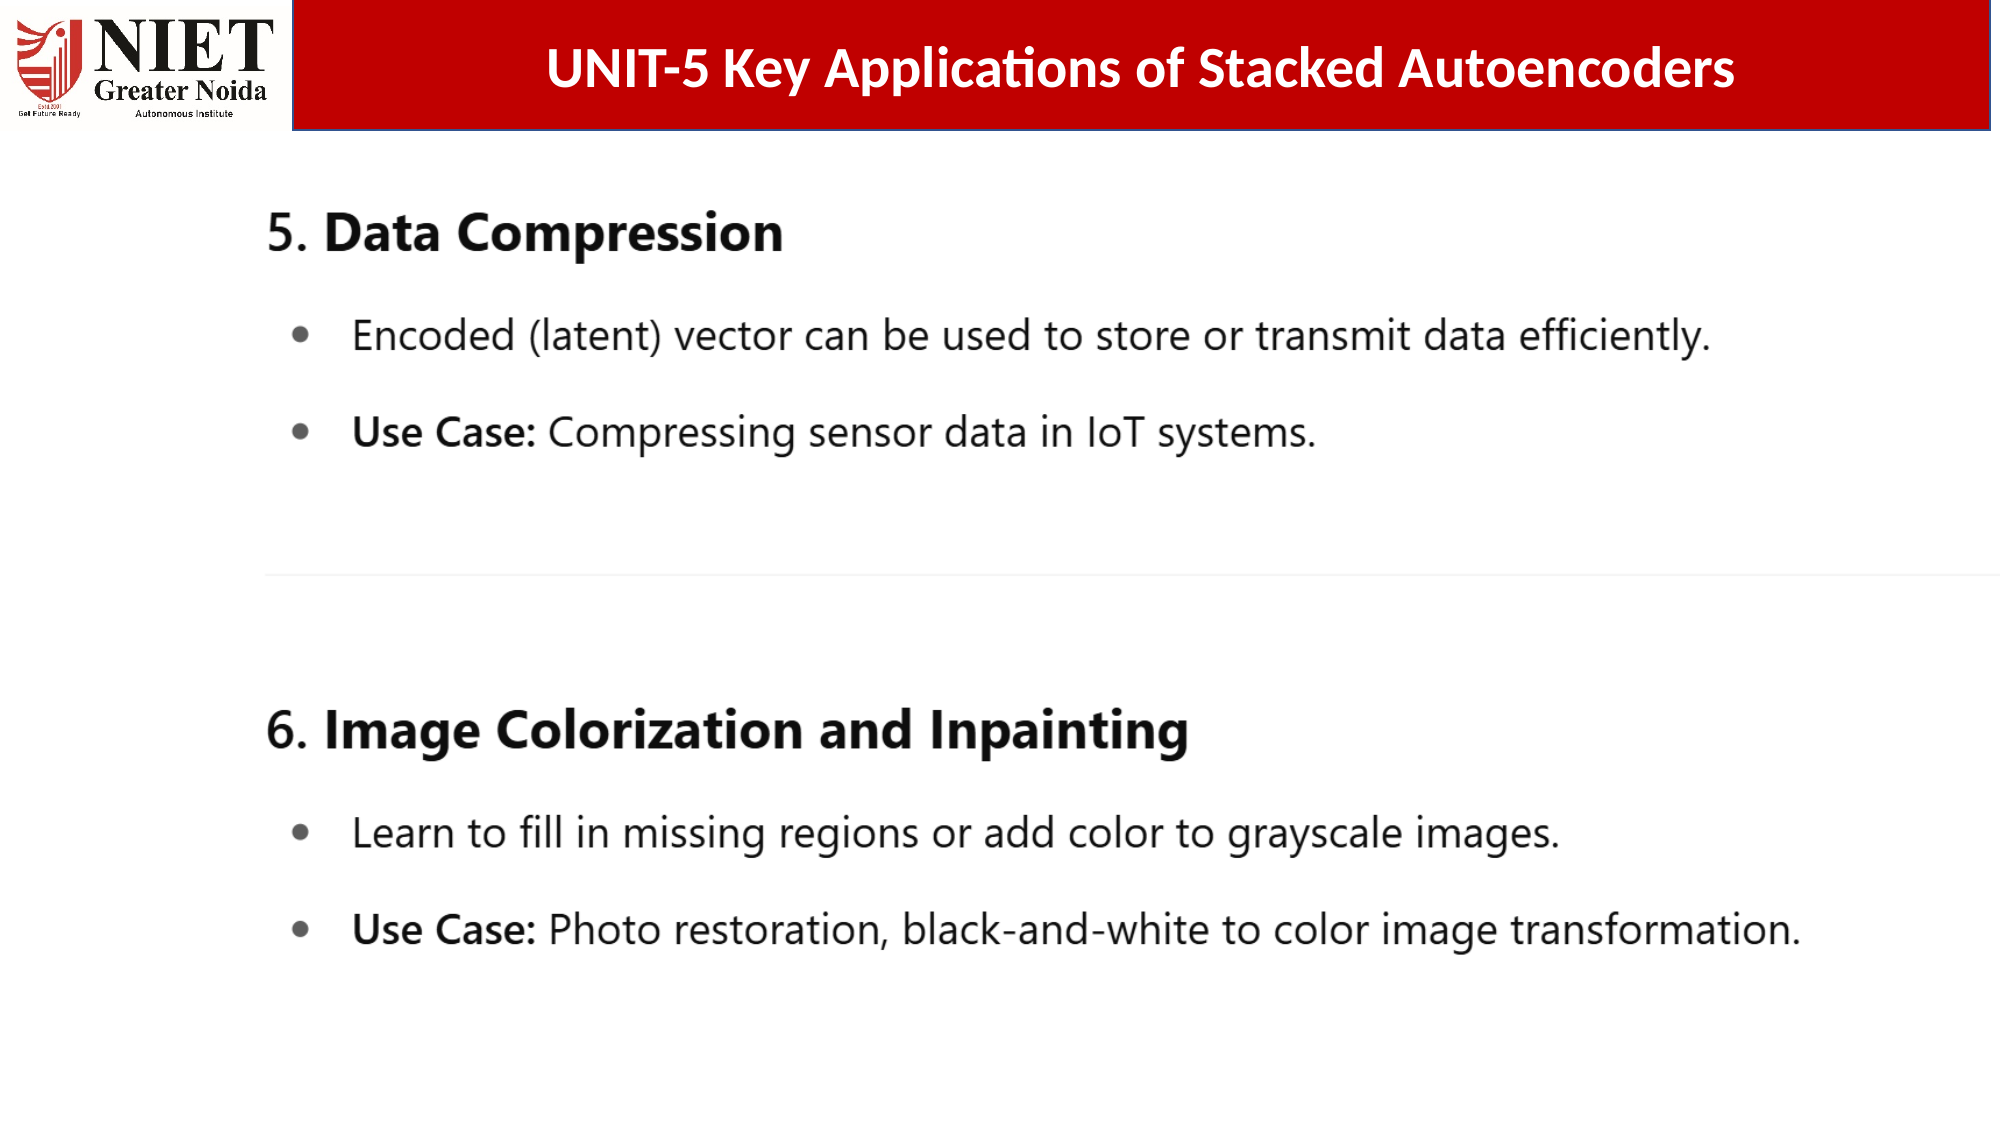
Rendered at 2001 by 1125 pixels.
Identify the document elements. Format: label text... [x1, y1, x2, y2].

picture [252, 194, 2000, 985]
picture [0, 6, 290, 131]
text_box UNIT-5 Key Applications of Stacked Autoencoders [292, 0, 1991, 131]
